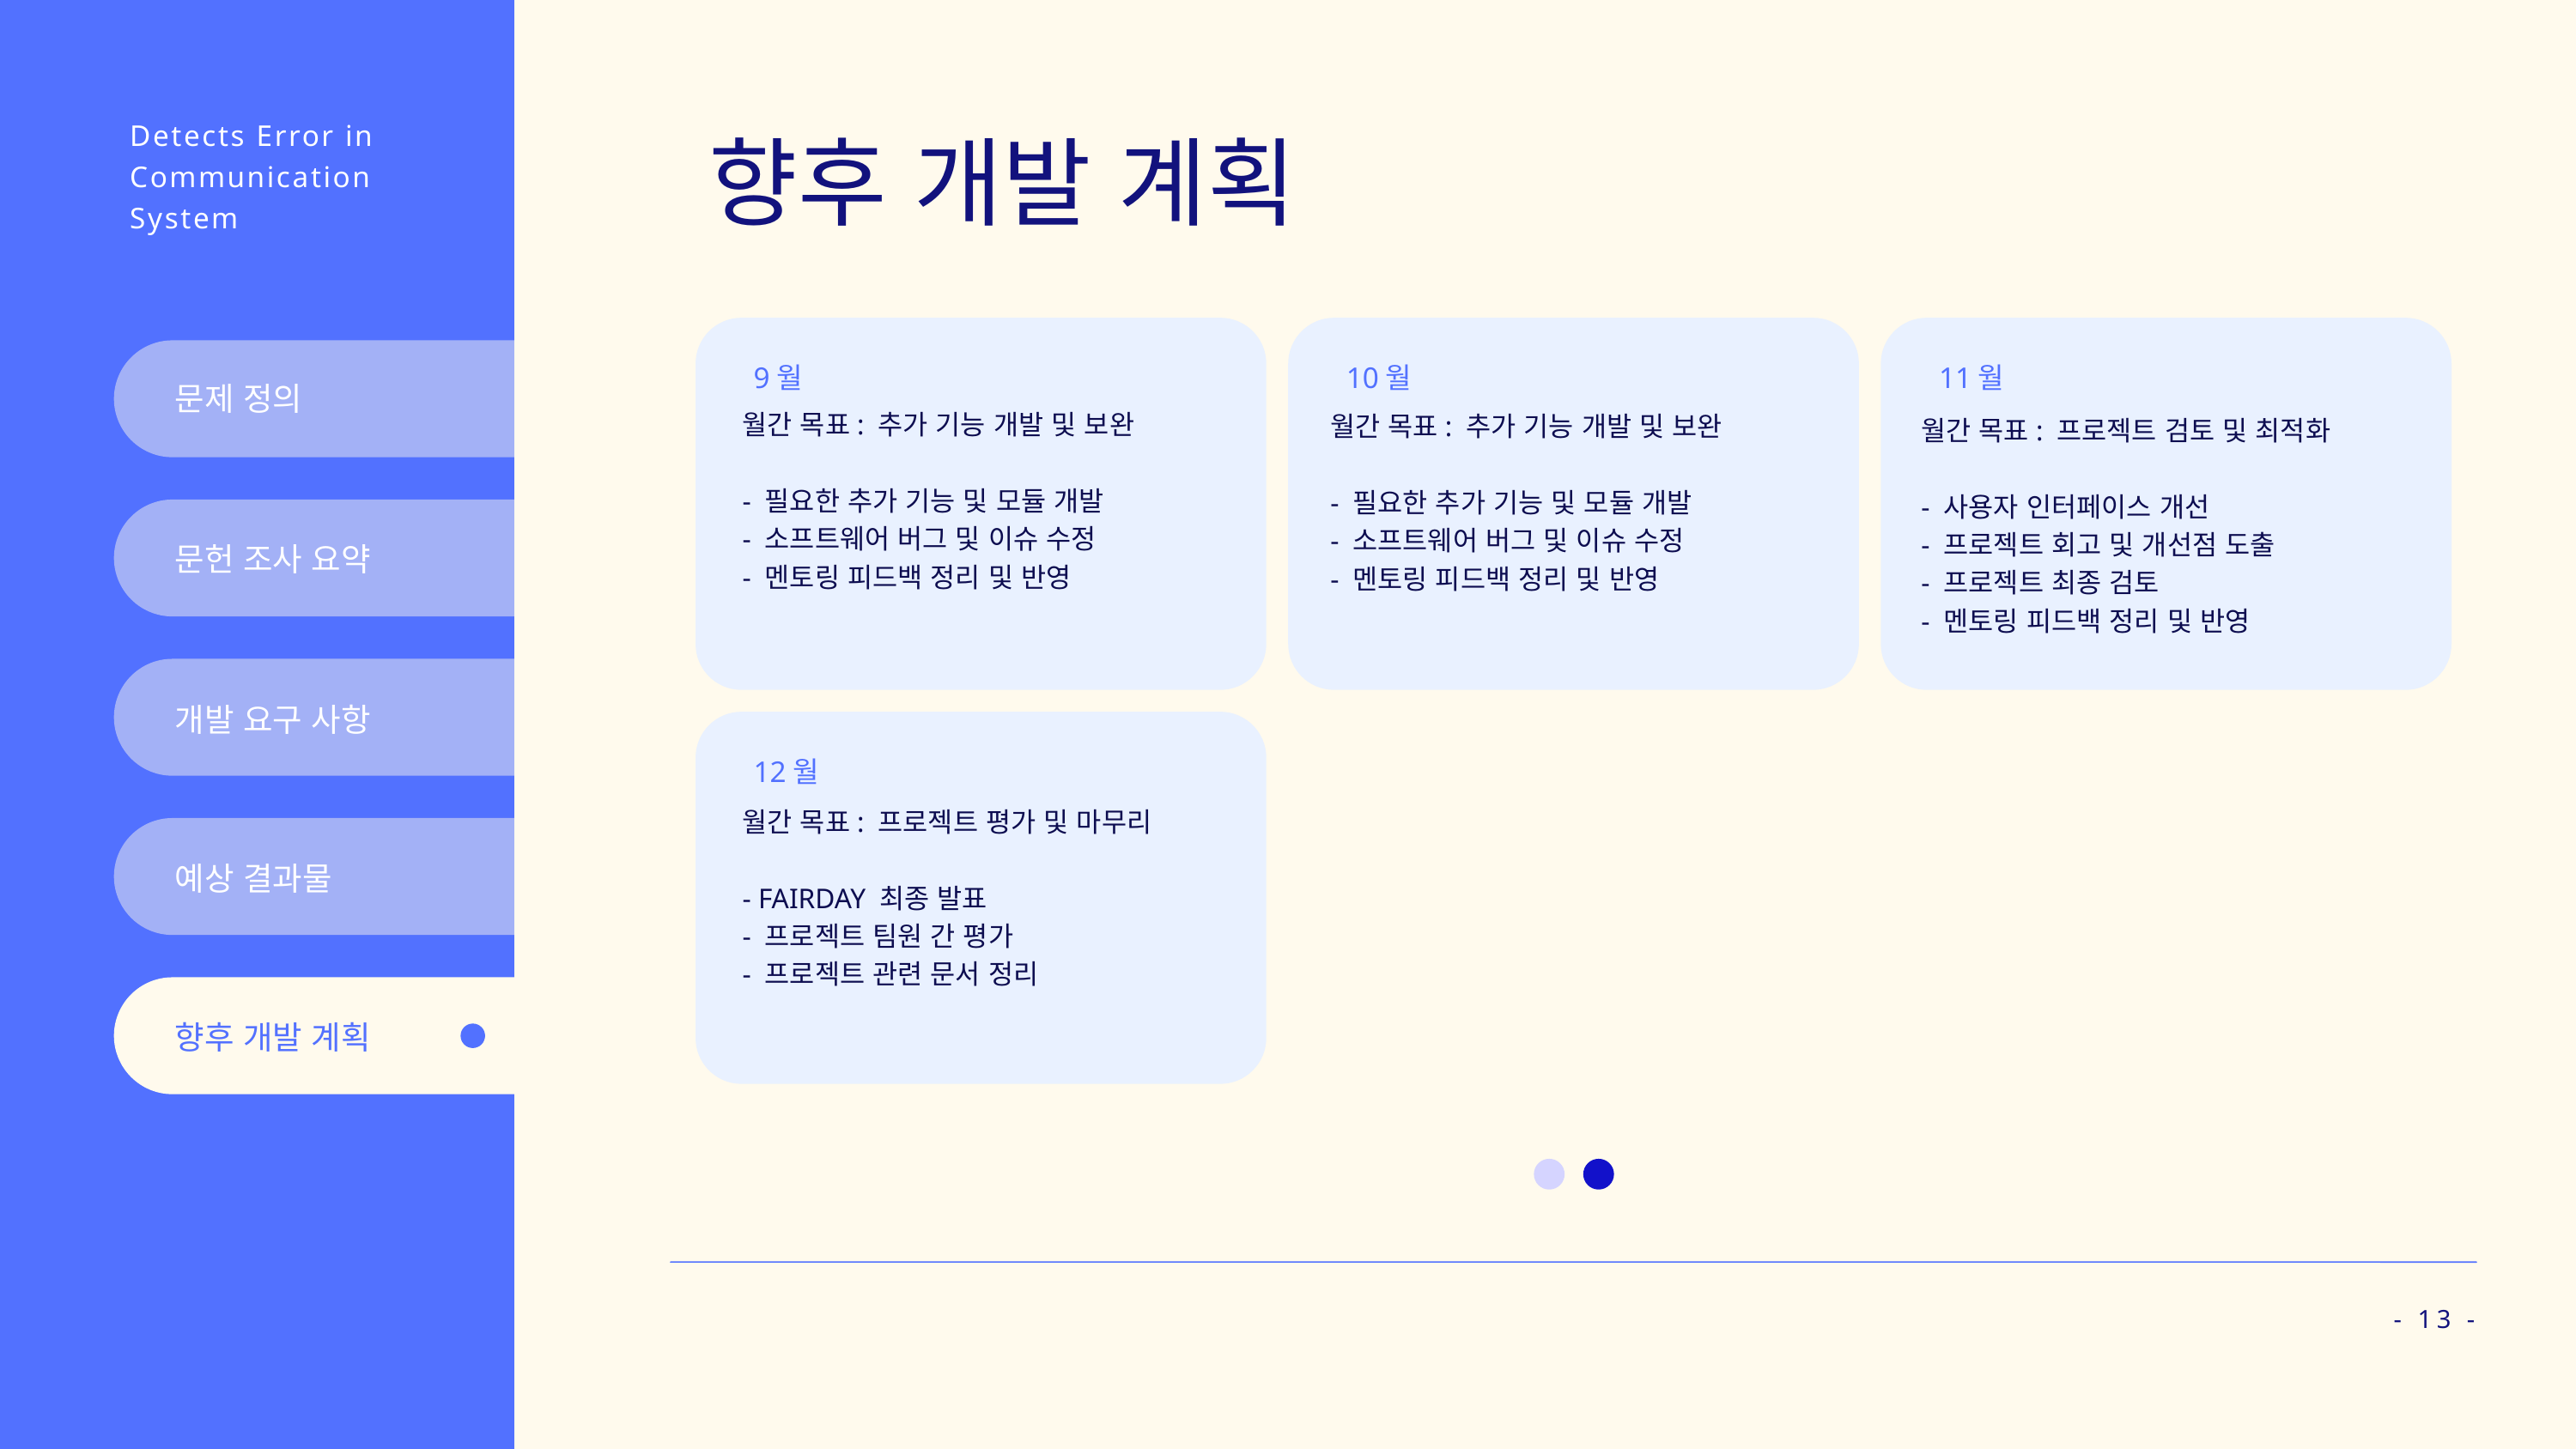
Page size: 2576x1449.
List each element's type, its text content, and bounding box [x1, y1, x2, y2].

text_box 향후 개발 계획 [708, 152, 1868, 239]
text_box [113, 817, 574, 936]
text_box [695, 317, 1267, 690]
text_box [113, 499, 574, 617]
text_box - 13 - [2040, 1303, 2476, 1334]
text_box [113, 658, 574, 776]
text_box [1287, 317, 1860, 690]
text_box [460, 1023, 486, 1049]
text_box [113, 977, 574, 1094]
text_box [1583, 1158, 1614, 1190]
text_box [1880, 317, 2452, 690]
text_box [695, 711, 1267, 1084]
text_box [0, 0, 515, 1449]
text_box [1534, 1158, 1565, 1190]
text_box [113, 340, 574, 458]
